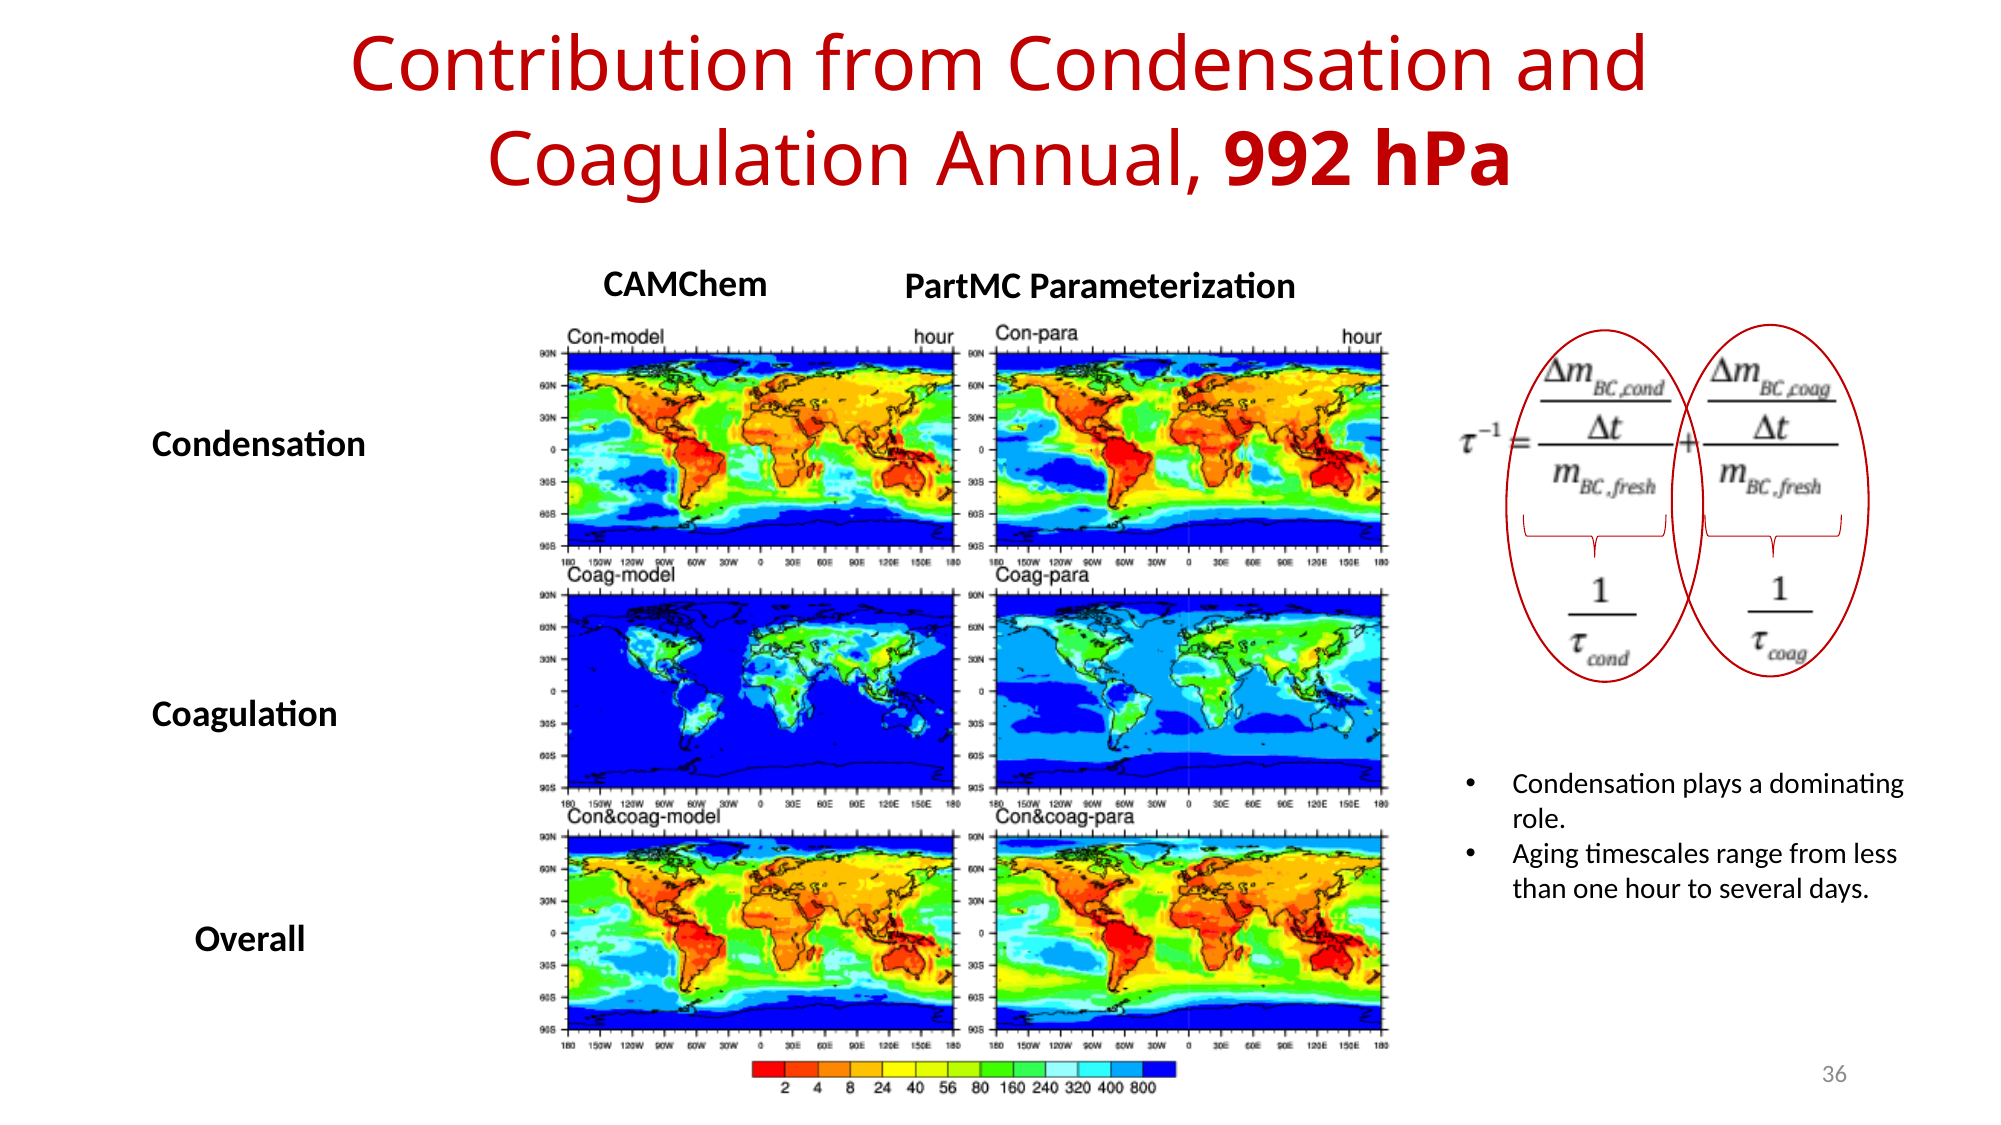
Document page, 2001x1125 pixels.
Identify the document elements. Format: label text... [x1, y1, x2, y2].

slide_number 36 [1412, 1042, 1863, 1103]
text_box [1455, 341, 1842, 669]
title Contribution from Condensation and Coagulation Annual, 992 hPa [137, 6, 1863, 225]
text_box CAMChem [588, 252, 784, 312]
text_box [1739, 669, 1801, 678]
text_box [1842, 378, 1870, 624]
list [530, 312, 1411, 1107]
text_box PartMC Parameterization [889, 253, 1312, 312]
text_box [1566, 669, 1644, 683]
text_box Condensation Coagulation Overall [137, 411, 436, 967]
text_box Condensation plays a dominating role. Aging timescales range from less than one hour to several days. [1450, 757, 1925, 912]
text_box [1727, 323, 1813, 341]
text_box [1569, 329, 1641, 341]
